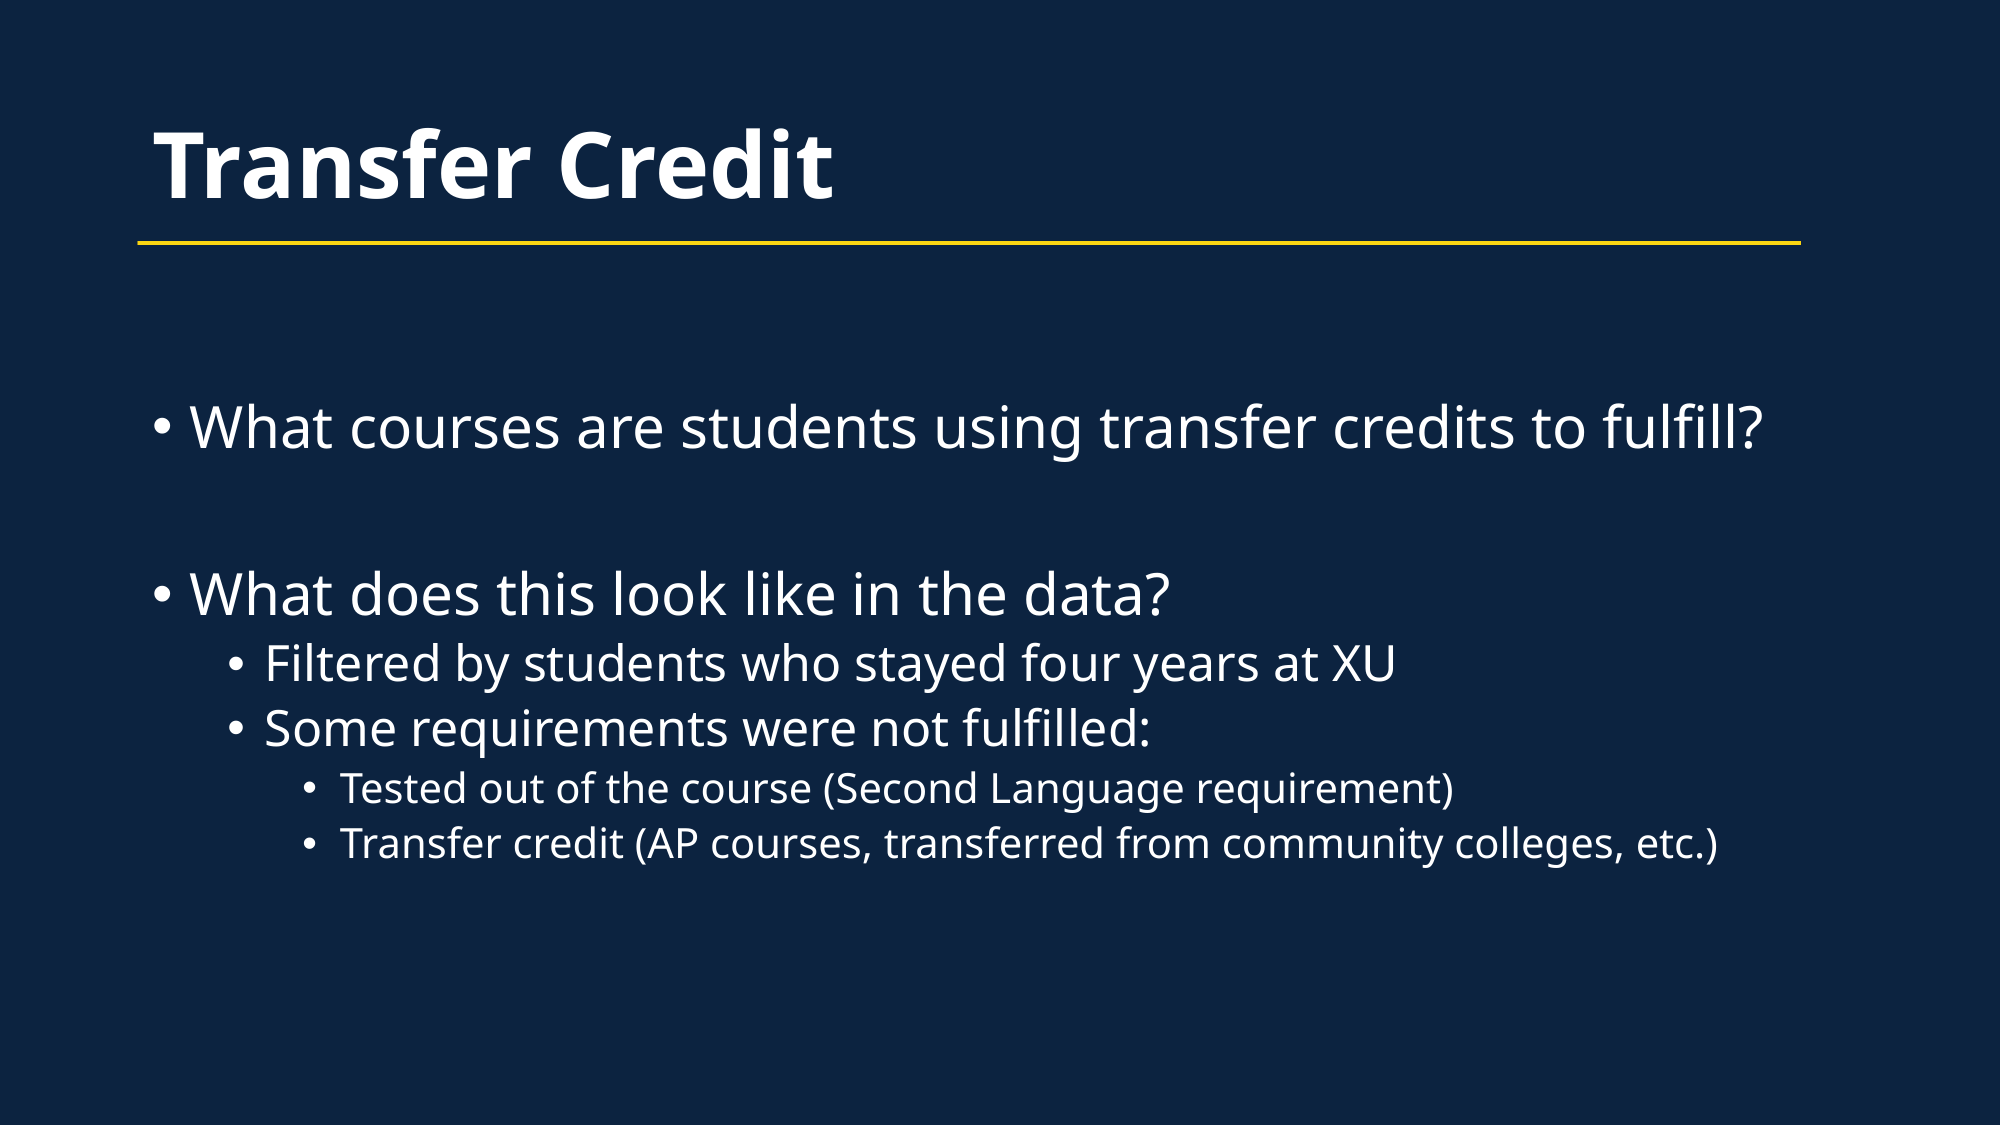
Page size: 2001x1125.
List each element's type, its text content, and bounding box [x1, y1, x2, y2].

title Transfer Credit [137, 59, 1863, 278]
list What courses are students using transfer credits to fulfill? What does this look like in the data? Filtered by students who stayed four years at XU Some requirements were not fulfilled: Tested out of the course (Second Language requirement) Transfer credit (AP courses, transferred from community colleges, etc.) [137, 299, 1863, 1014]
picture [136, 240, 1804, 245]
